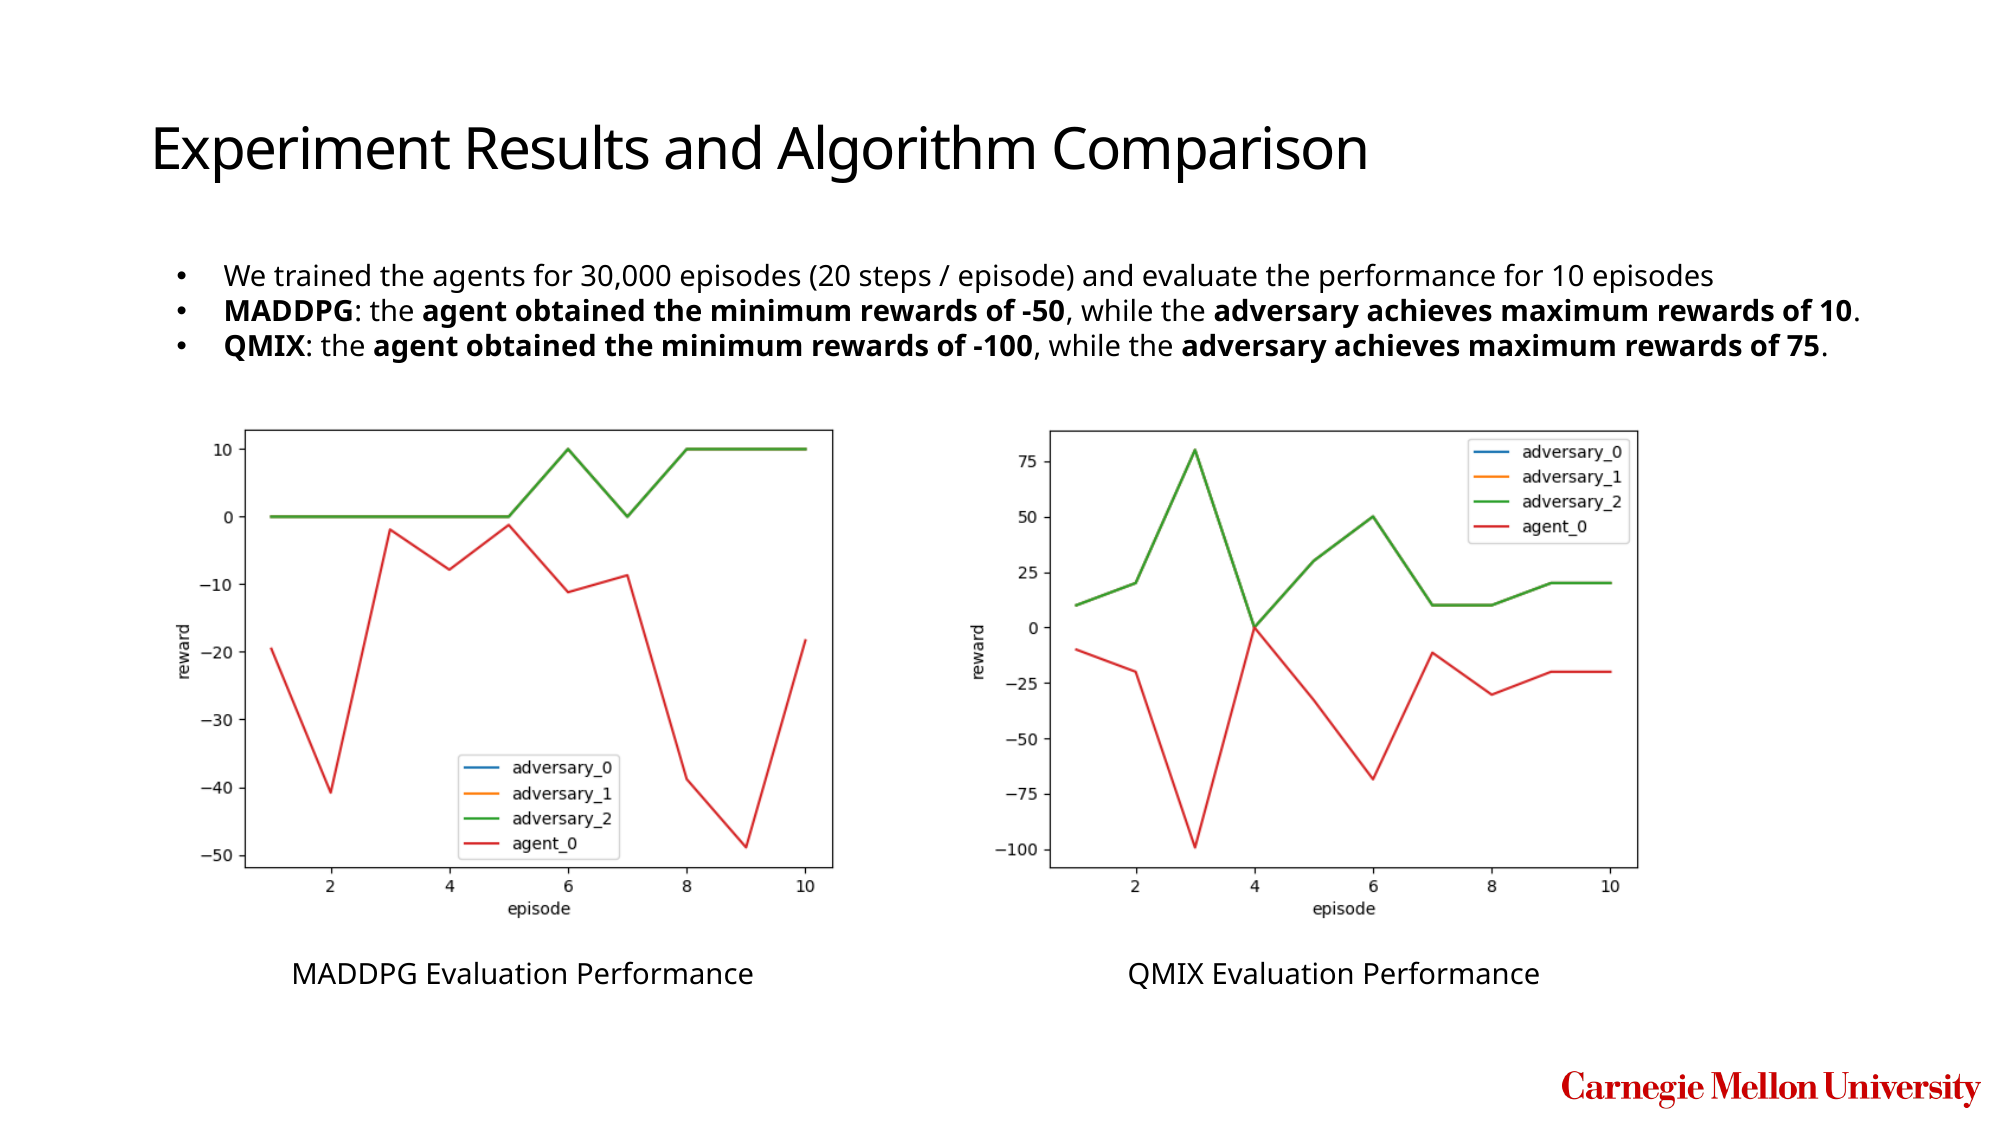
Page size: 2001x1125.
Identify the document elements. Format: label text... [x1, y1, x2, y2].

picture [1562, 1070, 1981, 1109]
text_box MADDPG Evaluation Performance [263, 939, 782, 1005]
title Experiment Results and Algorithm Comparison [150, 84, 1850, 182]
text_box We trained the agents for 30,000 episodes (20 steps / episode) and evaluate the performance for 10 episodes MADDPG: the agent obtained the minimum rewards of -50, while the adversary achieves maximum rewards of 10. QMIX: the agent obtained the minimum rewards of -100, while the adversary achieves maximum rewards of 75. [149, 251, 1874, 369]
picture [955, 427, 1713, 930]
text_box QMIX Evaluation Performance [1075, 939, 1594, 1005]
picture [149, 427, 908, 930]
